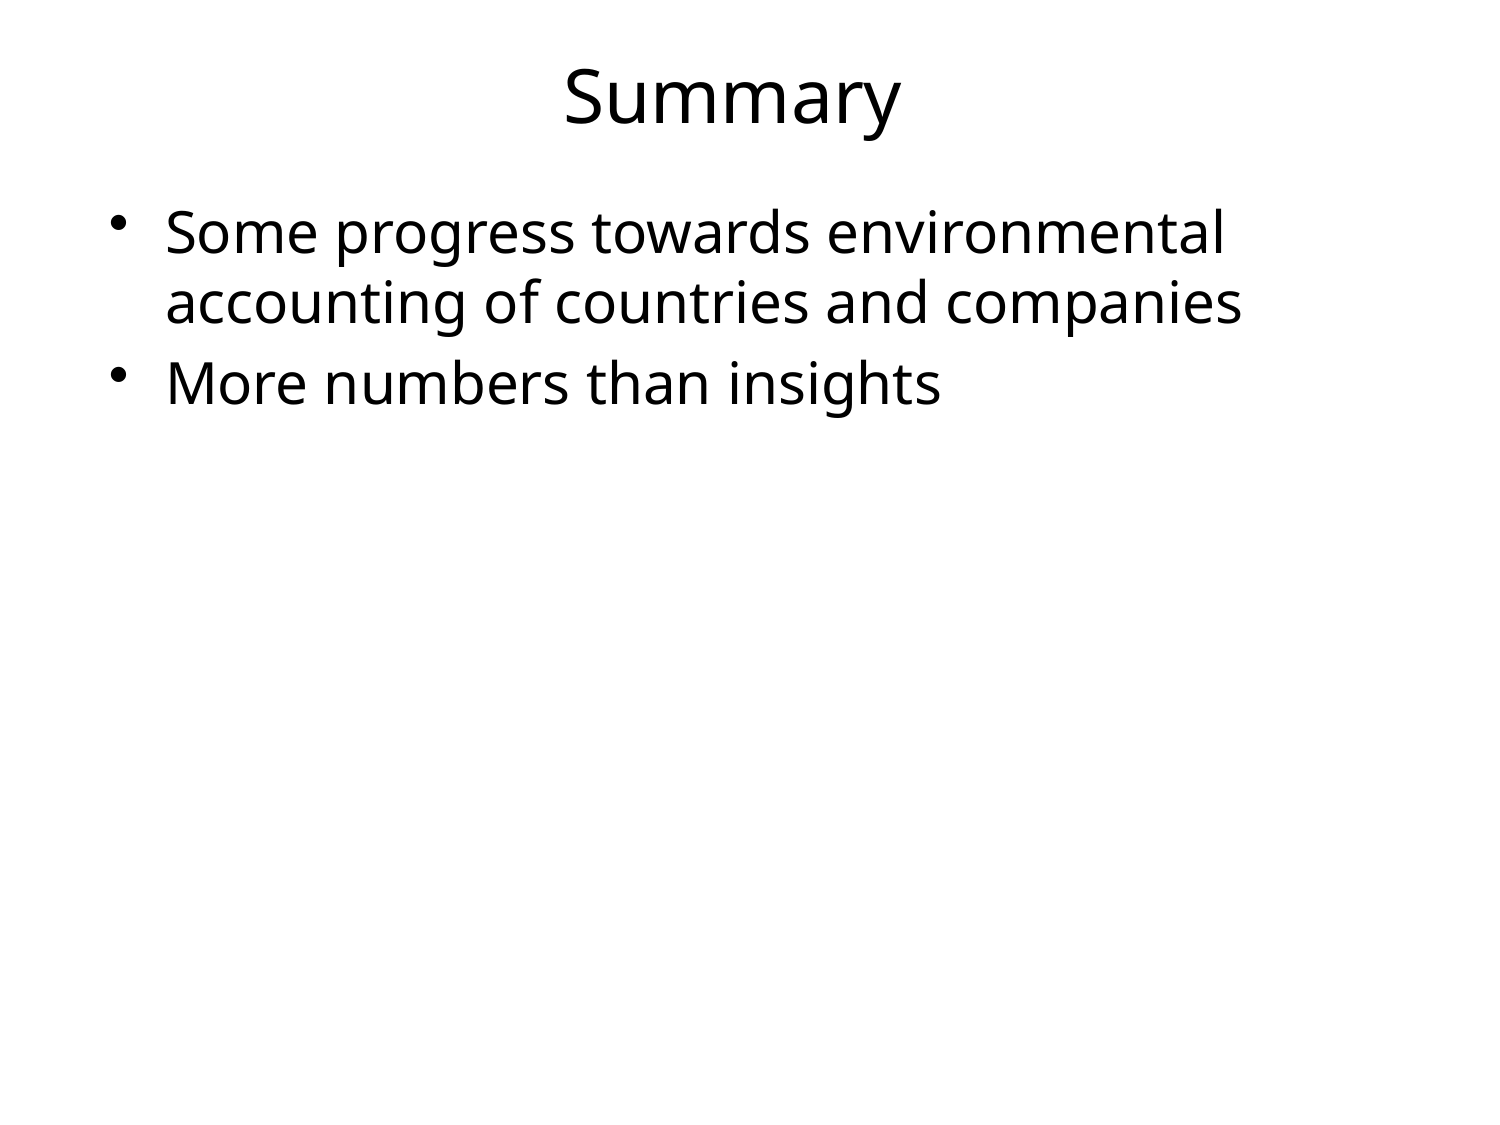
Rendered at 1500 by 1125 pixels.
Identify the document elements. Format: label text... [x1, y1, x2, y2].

title Summary [95, 0, 1371, 187]
list Some progress towards environmental accounting of countries and companies More numbers than insights [93, 187, 1436, 1032]
